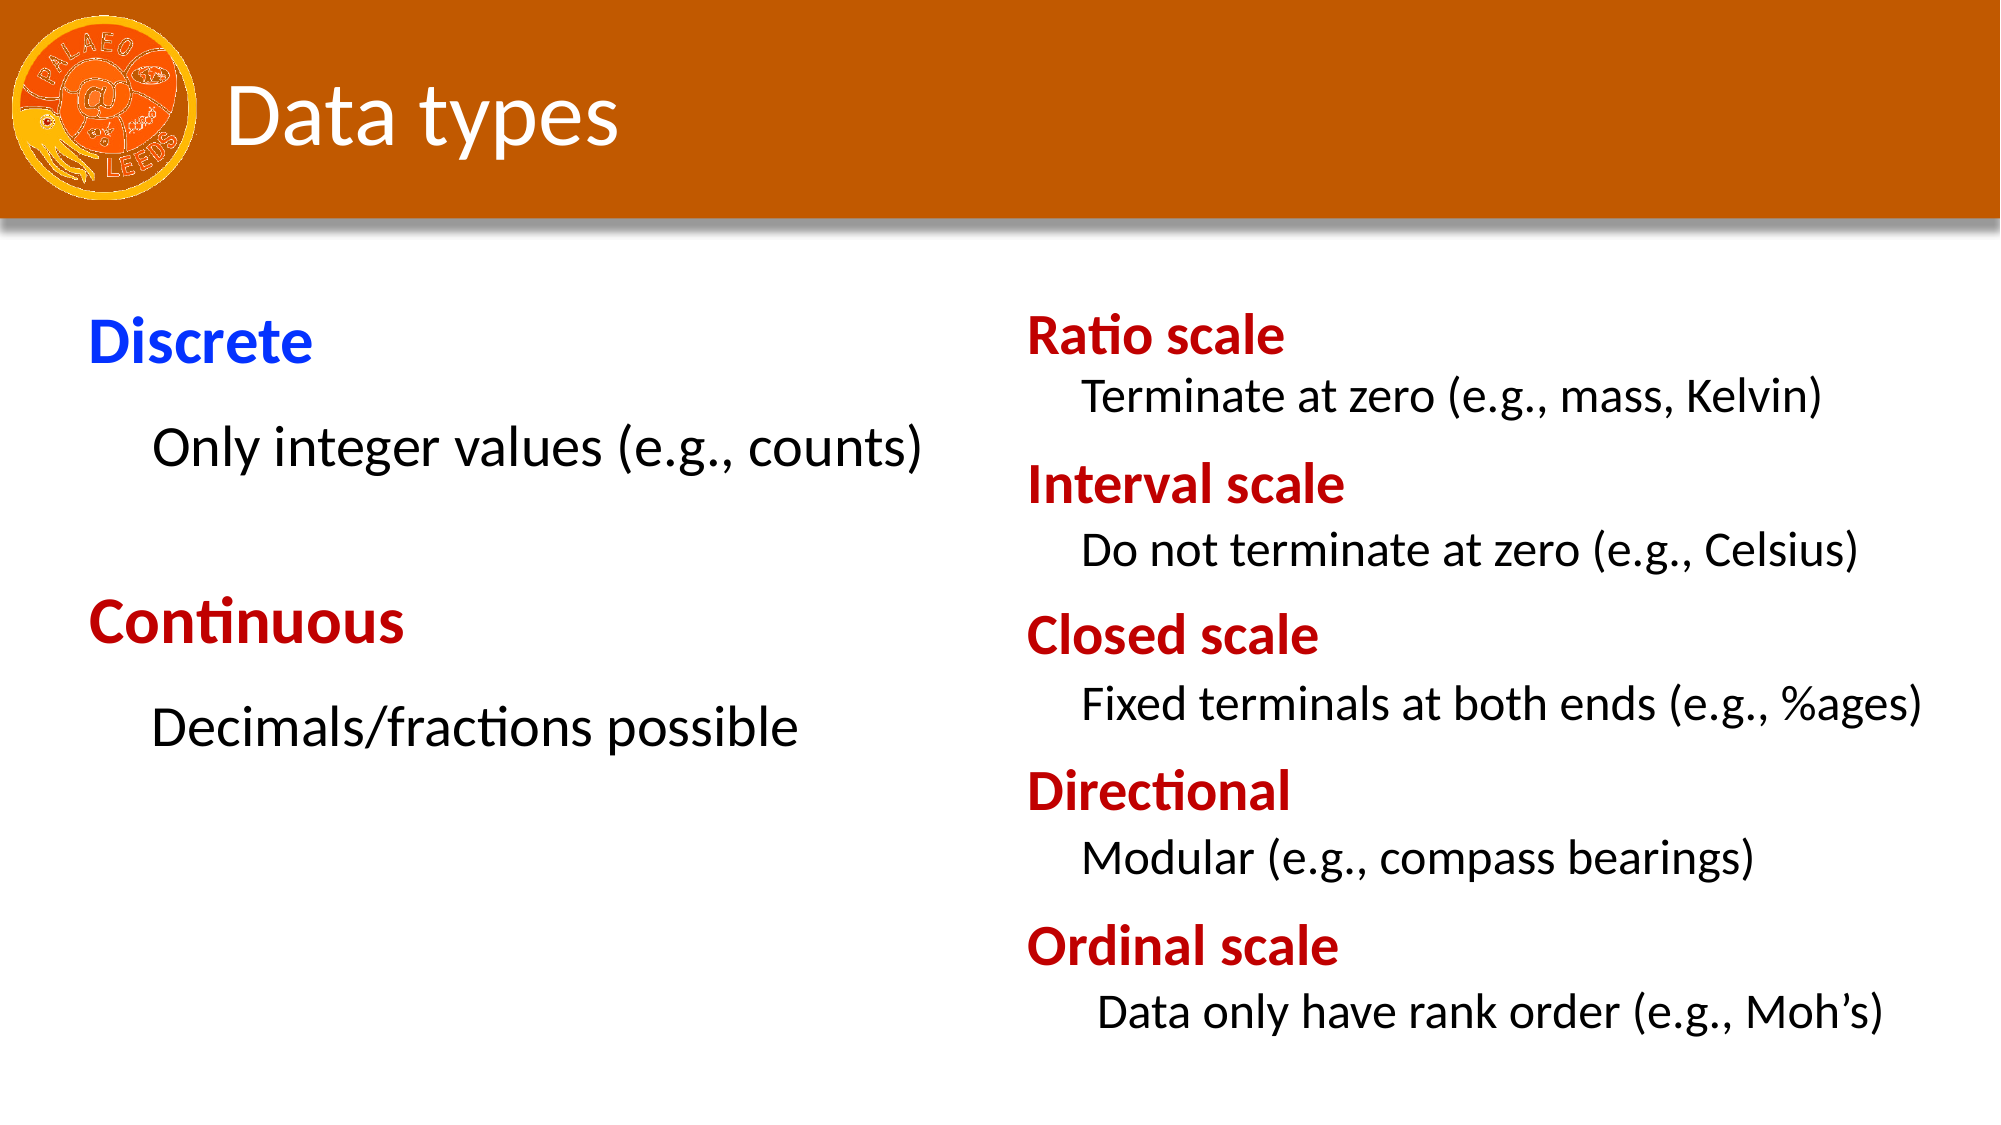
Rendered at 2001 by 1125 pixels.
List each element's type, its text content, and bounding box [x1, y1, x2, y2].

text_box Data only have rank order (e.g., Moh’s) [1082, 971, 1900, 1046]
text_box Modular (e.g., compass bearings) [1066, 817, 1772, 892]
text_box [73, 569, 819, 767]
text_box Directional [1012, 744, 1307, 829]
text_box Interval scale [1012, 437, 1362, 523]
text_box [0, 0, 2000, 219]
text_box Ratio scale [1012, 289, 1302, 374]
picture [11, 15, 197, 200]
text_box Ordinal scale [1012, 899, 1355, 985]
text_box Closed scale [1012, 588, 1336, 674]
text_box Fixed terminals at both ends (e.g., %ages) [1066, 663, 1939, 738]
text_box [73, 289, 945, 487]
text_box Do not terminate at zero (e.g., Celsius) [1066, 509, 1876, 584]
text_box Data types [210, 17, 2000, 201]
text_box Terminate at zero (e.g., mass, Kelvin) [1066, 355, 1839, 430]
